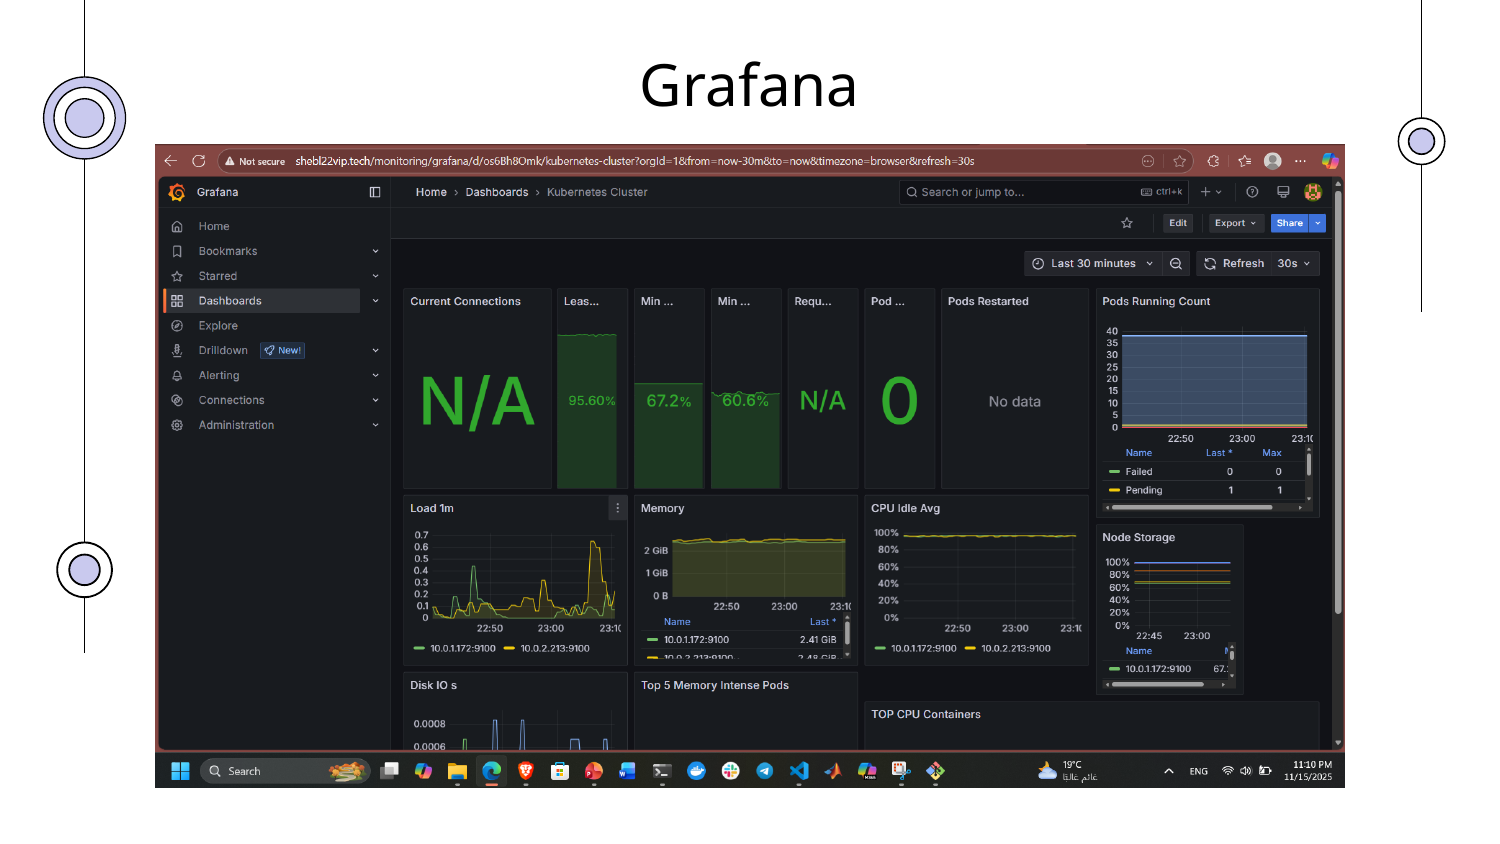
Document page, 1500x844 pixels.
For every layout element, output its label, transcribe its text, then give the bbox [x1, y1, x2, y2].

title Grafana [214, 33, 1286, 143]
picture [155, 144, 1345, 789]
